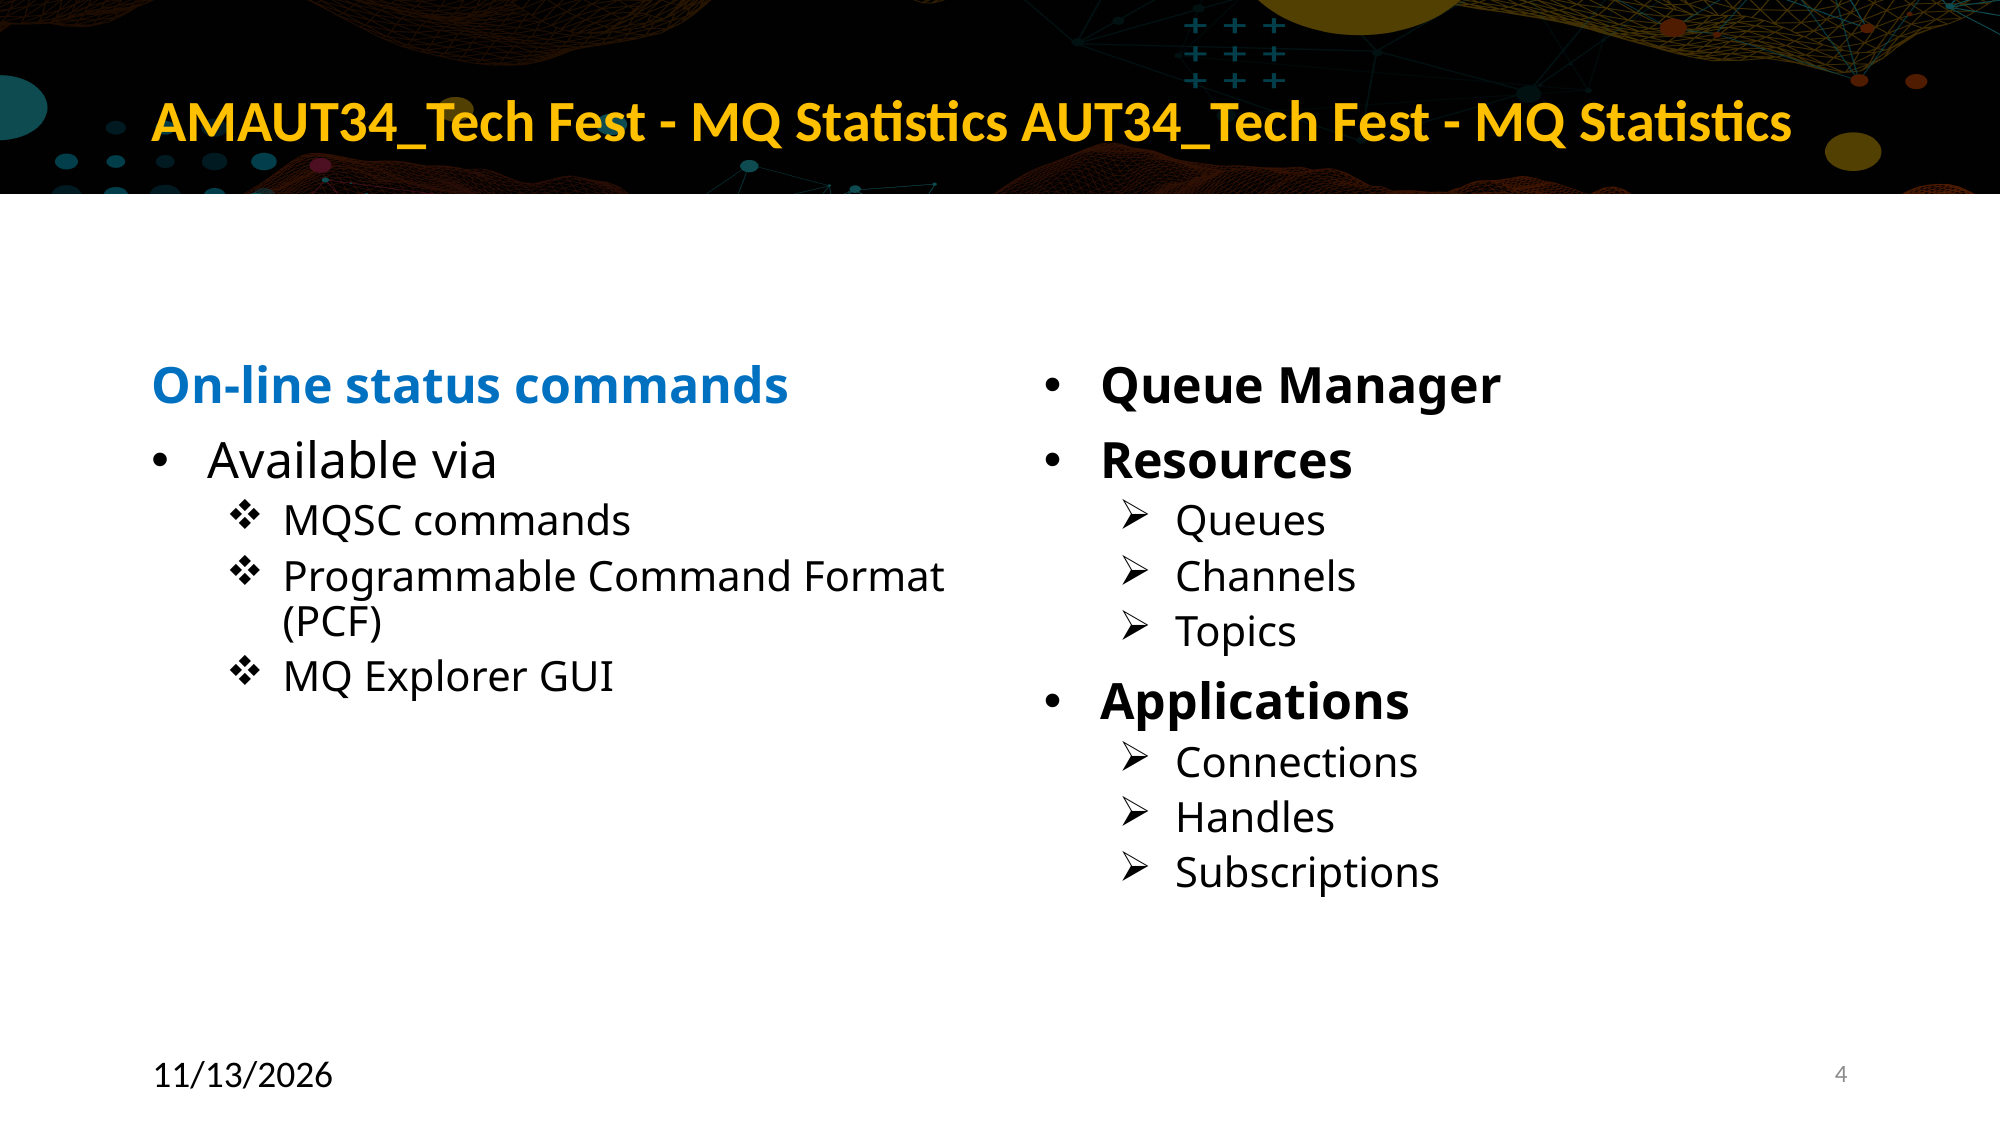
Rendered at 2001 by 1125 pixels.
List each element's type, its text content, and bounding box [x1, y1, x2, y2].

list On-line status commands Available via MQSC commands Programmable Command Format (PCF) MQ Explorer GUI [136, 353, 969, 915]
picture [0, 0, 2000, 194]
text_box Queue Manager Resources Queues Channels Topics Applications Connections Handles Subscriptions [1028, 353, 1862, 915]
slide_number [137, 1042, 588, 1103]
title AMAUT34_Tech Fest - MQ Statistics AUT34_Tech Fest - MQ Statistics [136, 72, 1862, 162]
slide_number 4 [1412, 1042, 1863, 1103]
